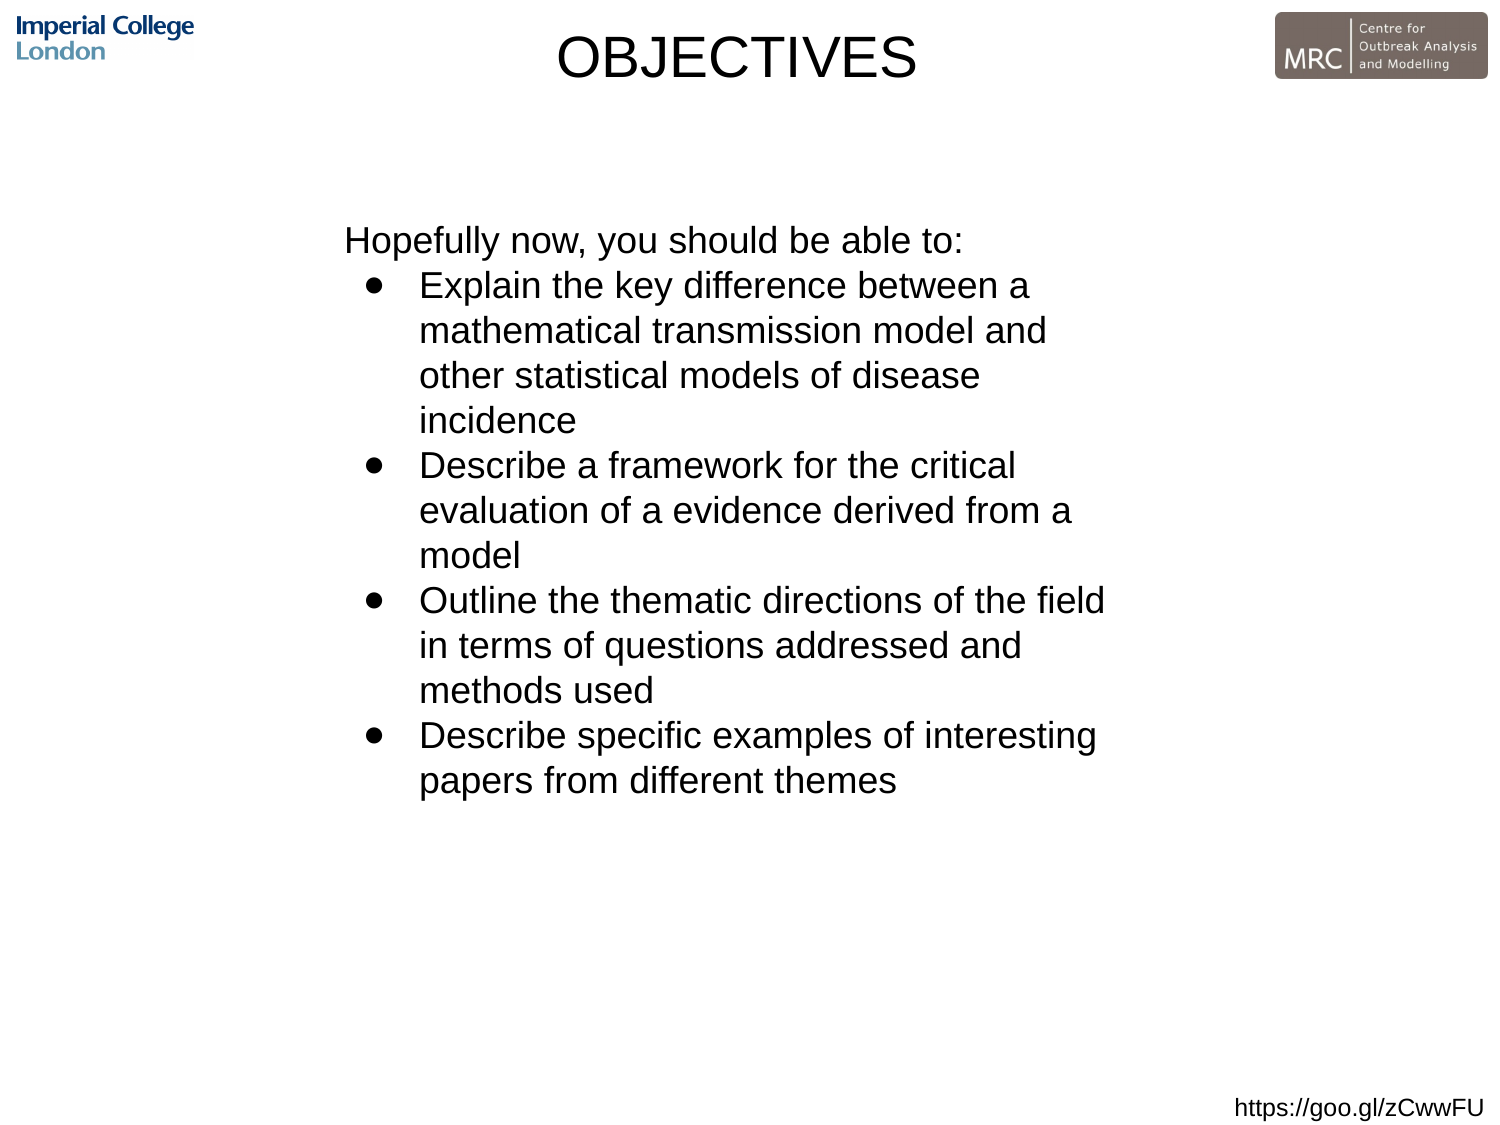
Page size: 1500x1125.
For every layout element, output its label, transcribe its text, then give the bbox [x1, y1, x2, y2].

picture [1275, 12, 1488, 79]
text_box OBJECTIVES [199, 7, 1275, 100]
text_box Hopefully now, you should be able to: Explain the key difference between a mathematical transmission model and other statistical models of disease incidence Describe a framework for the critical evaluation of a evidence derived from a model Outline the thematic directions of the field in terms of questions addressed and methods used Describe specific examples of interesting papers from different themes [329, 208, 1146, 917]
picture [17, 15, 194, 60]
